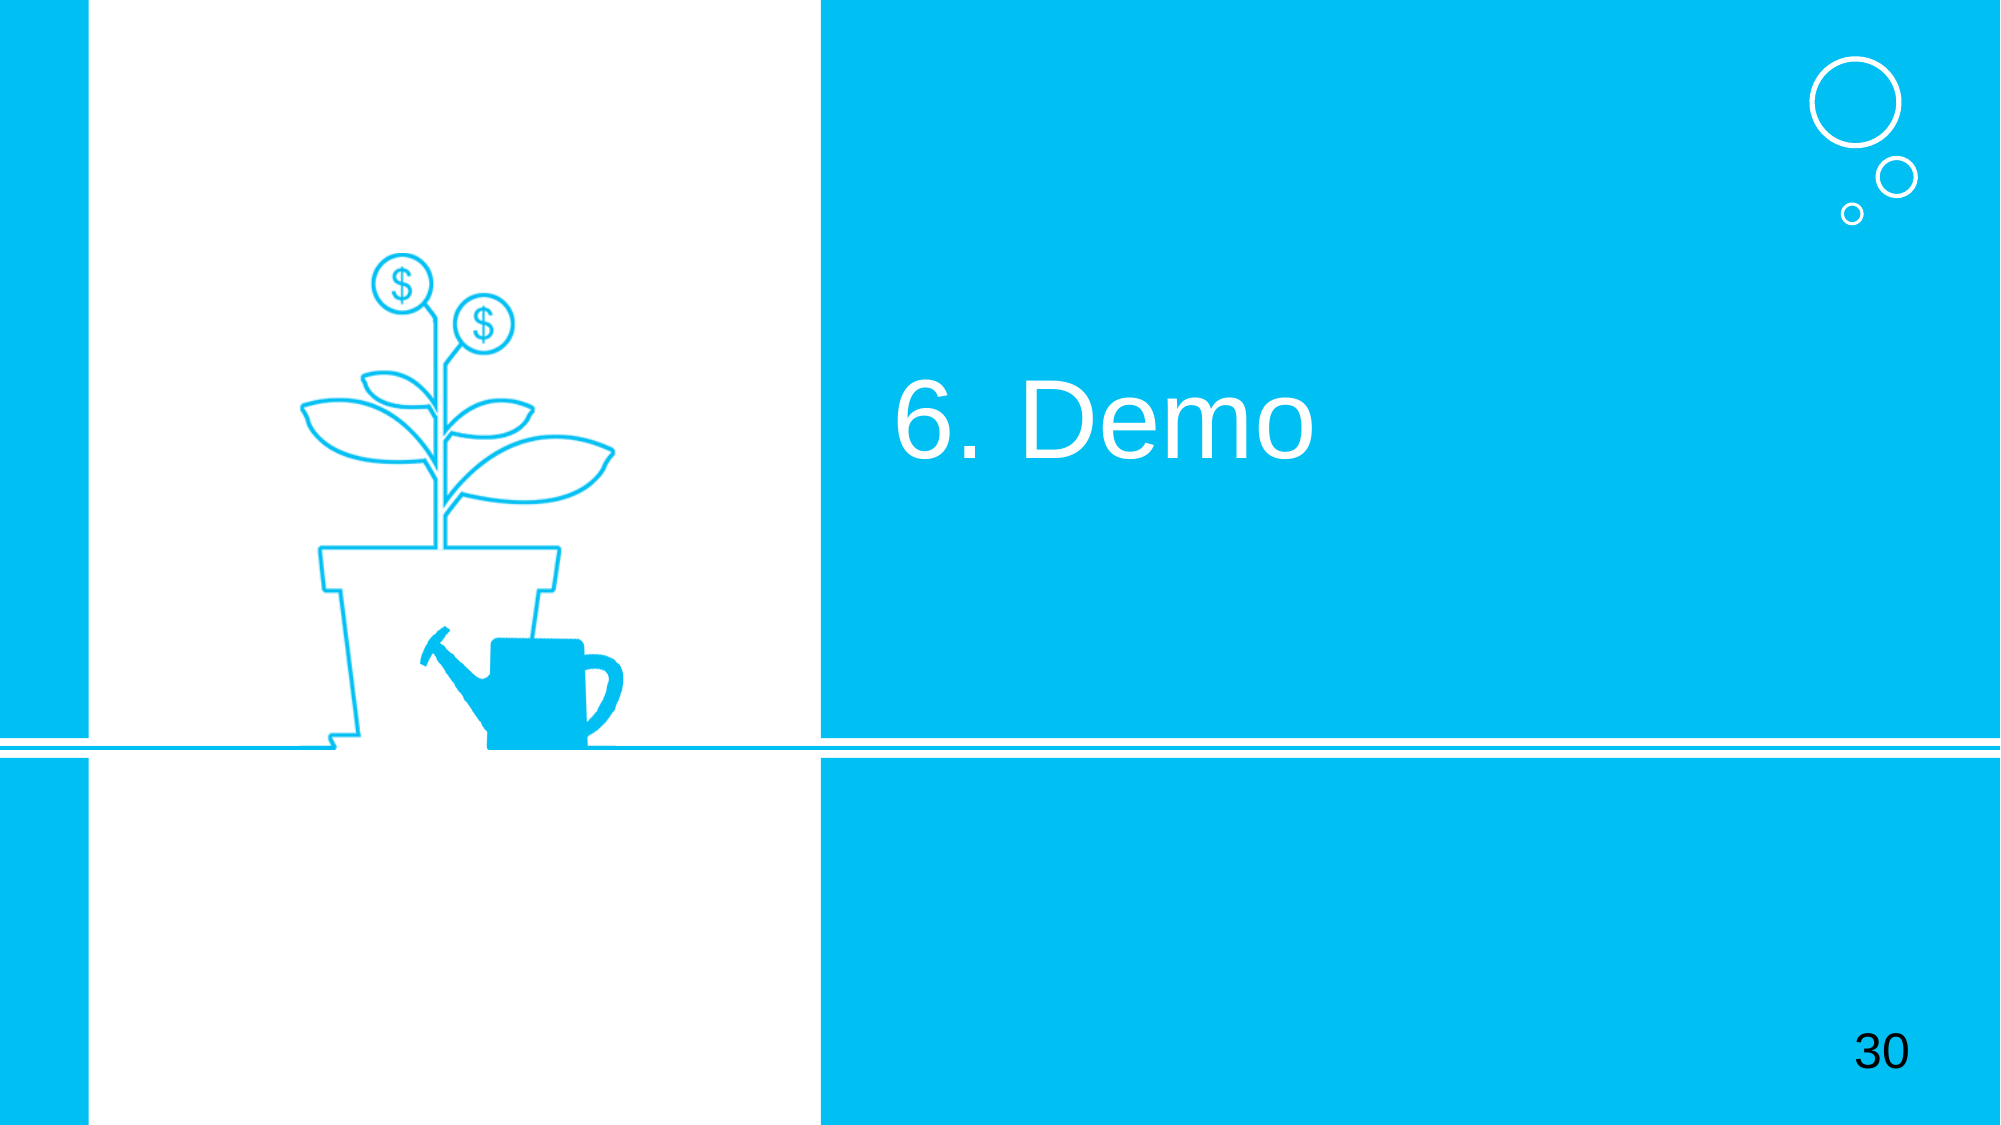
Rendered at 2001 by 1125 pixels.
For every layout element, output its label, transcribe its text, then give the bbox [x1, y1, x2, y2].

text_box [1819, 58, 1907, 220]
text_box 30 [1504, 1022, 1925, 1083]
picture [305, 253, 2000, 750]
picture [0, 253, 434, 745]
picture [457, 297, 511, 351]
picture [375, 257, 429, 311]
picture [586, 669, 608, 721]
list 6. Demo [877, 366, 1935, 478]
